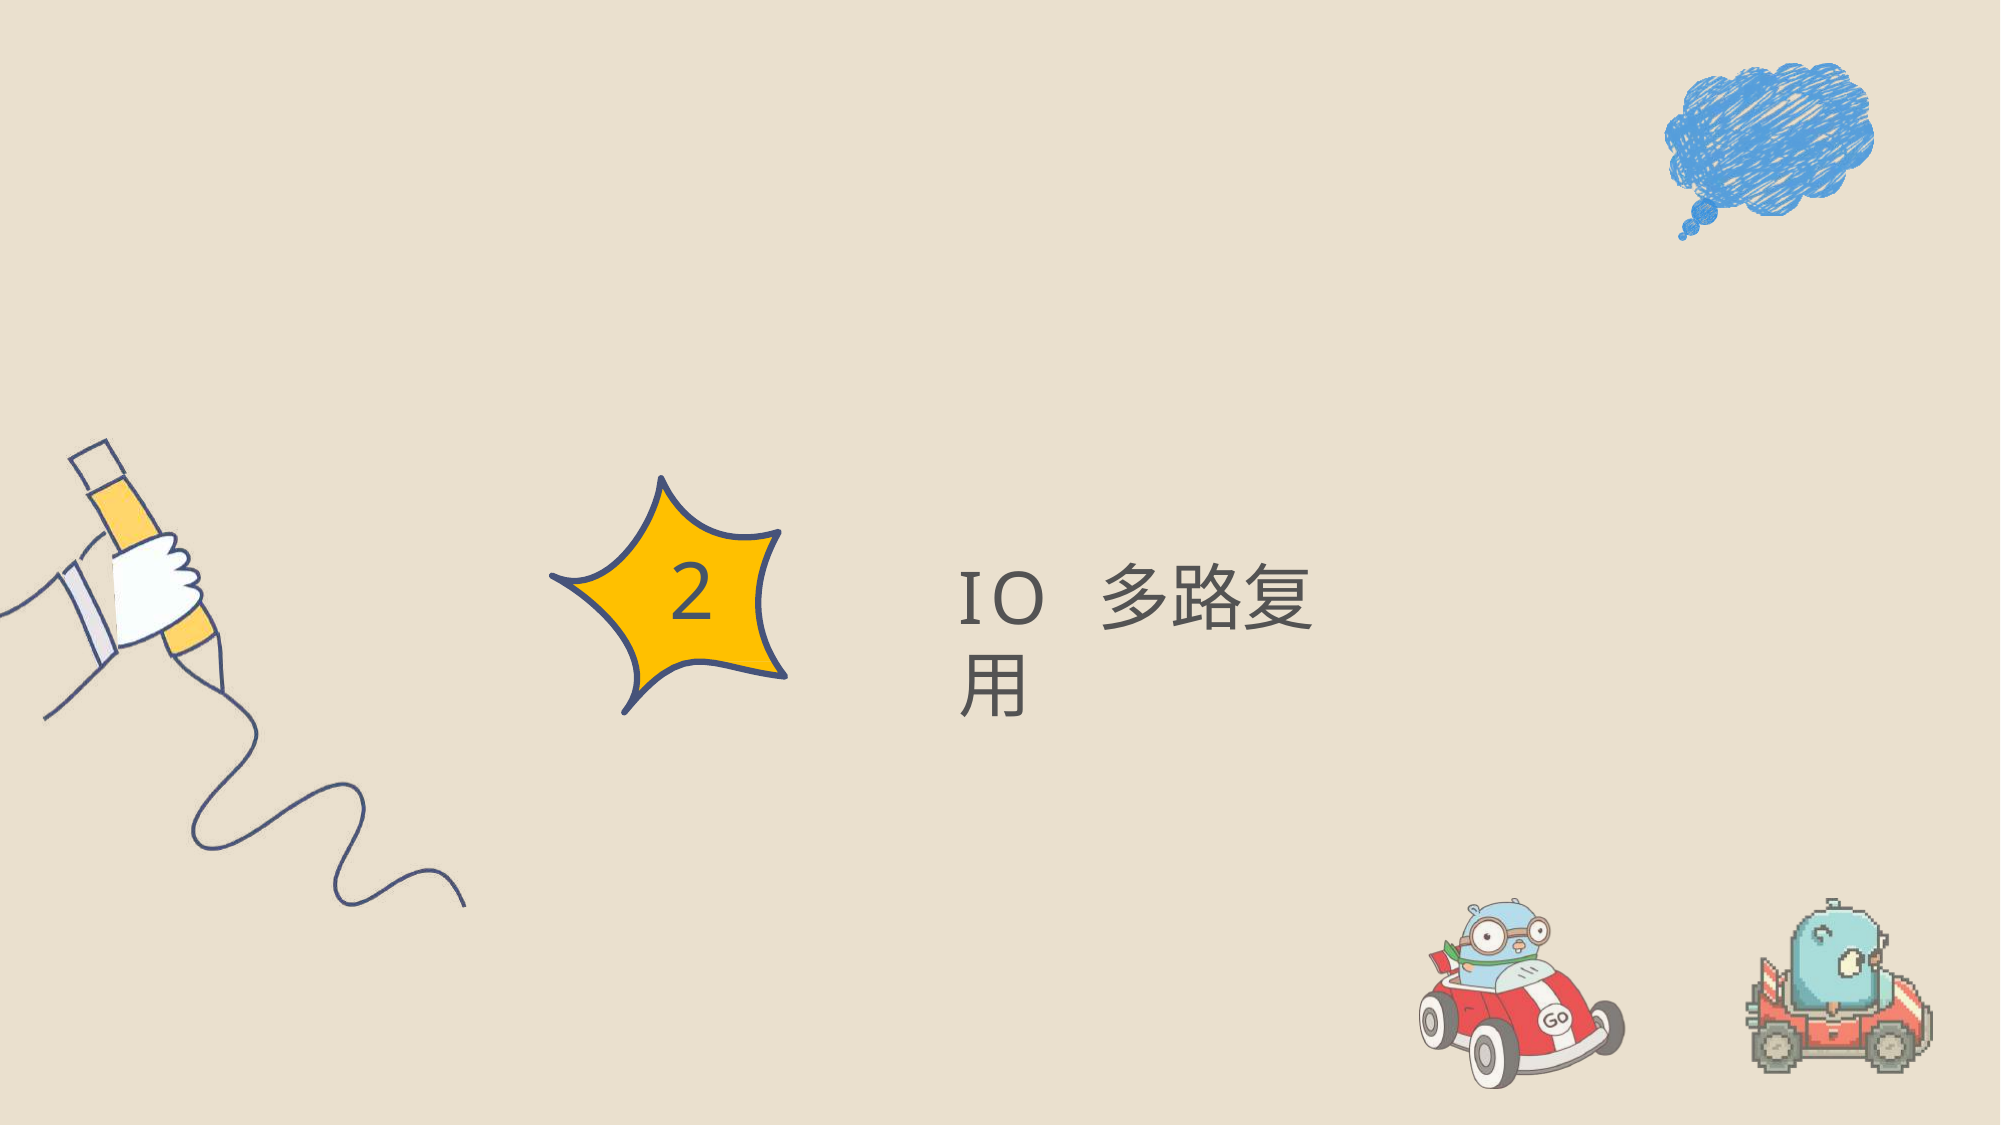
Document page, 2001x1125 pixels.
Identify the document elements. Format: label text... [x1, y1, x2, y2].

picture [0, 438, 467, 909]
picture [1418, 896, 1933, 1089]
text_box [548, 474, 789, 716]
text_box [1664, 61, 1874, 241]
title IO 多路复⽤ [956, 549, 1365, 740]
